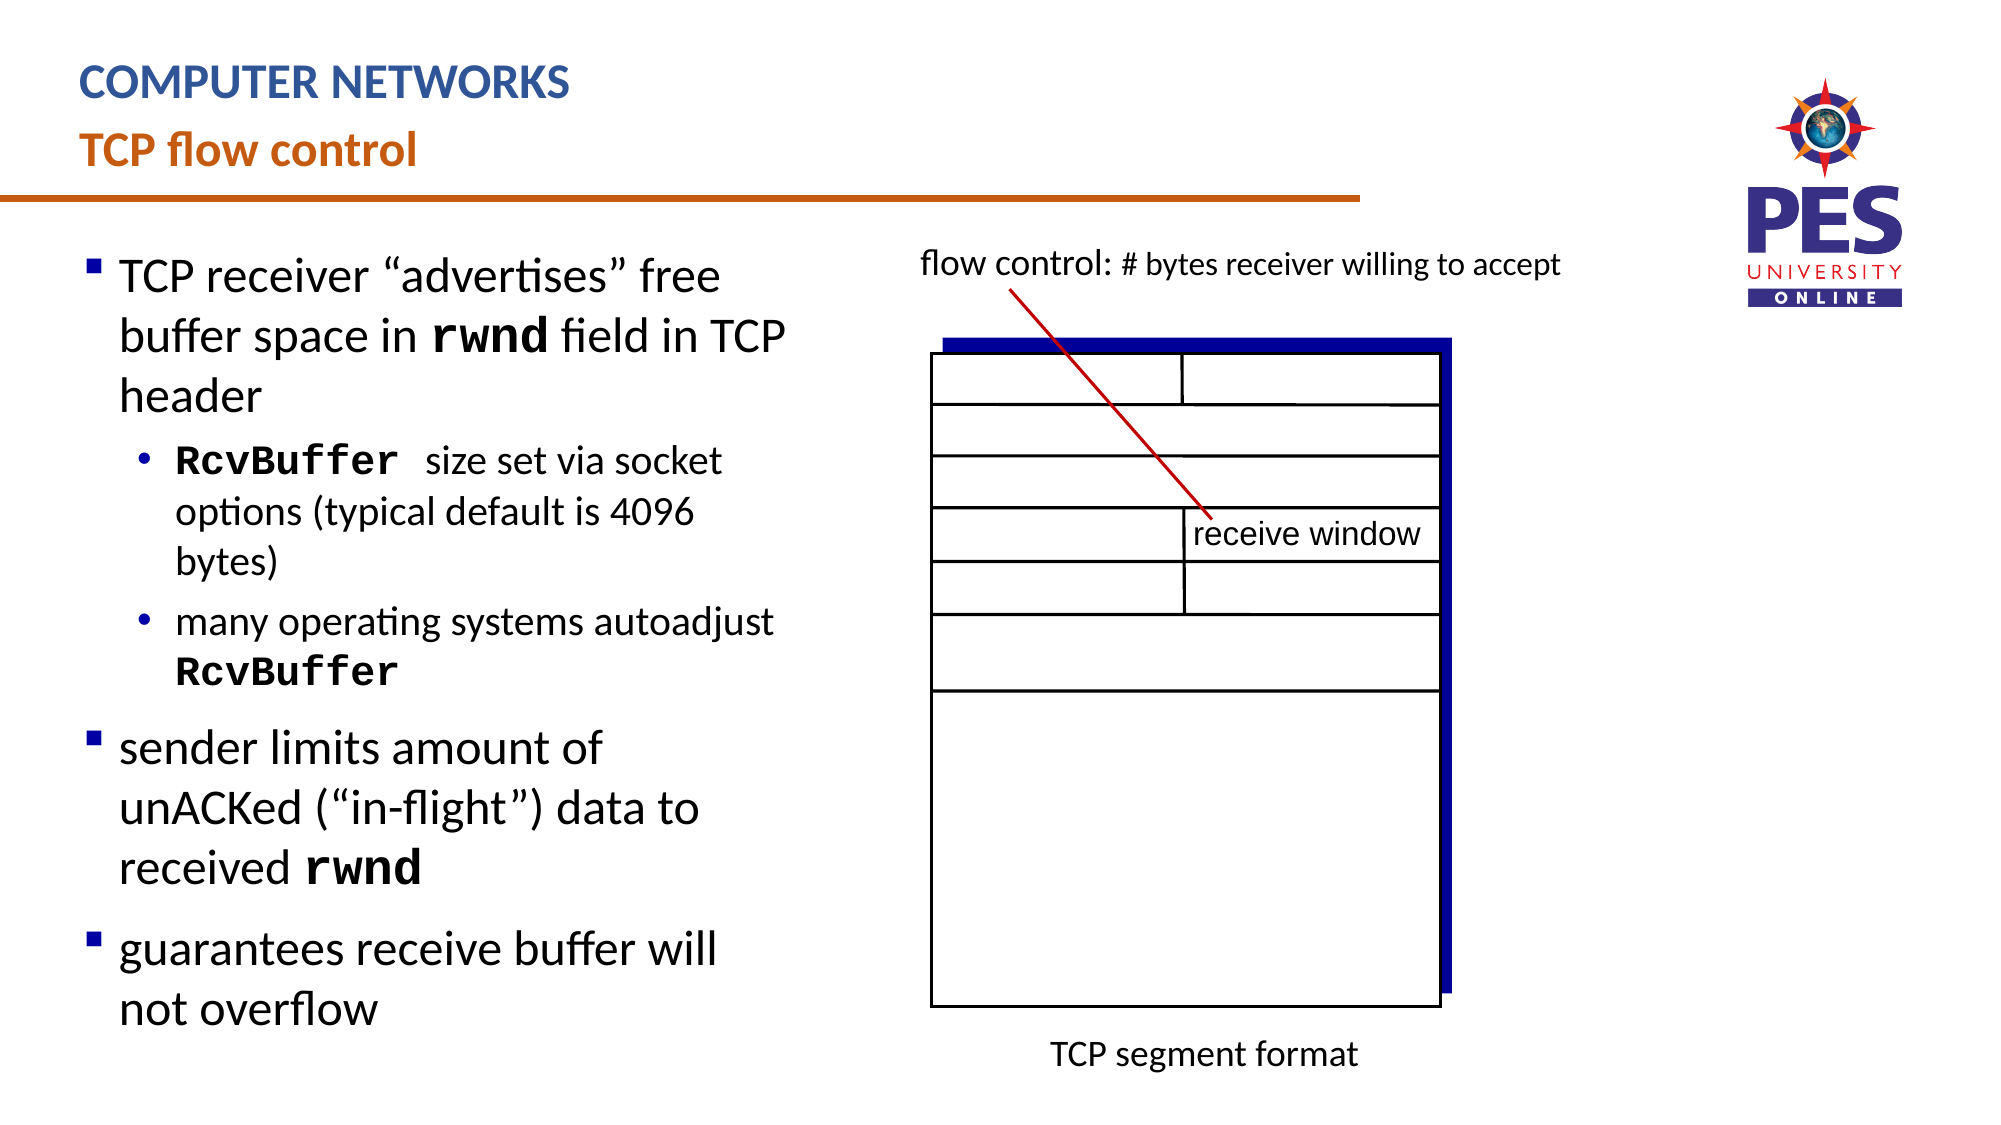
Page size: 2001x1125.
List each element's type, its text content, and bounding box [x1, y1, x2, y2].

picture [1748, 76, 1902, 307]
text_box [905, 235, 1620, 1083]
text_box TCP flow control [64, 109, 1584, 185]
text_box COMPUTER NETWORKS [64, 41, 1295, 117]
text_box TCP receiver “advertises” free buffer space in rwnd field in TCP header RcvBuffer size set via socket options (typical default is 4096 bytes) many operating systems autoadjust RcvBuffer sender limits amount of unACKed (“in-flight”) data to received rwnd guarantees receive buffer will not overflow [46, 235, 812, 1083]
